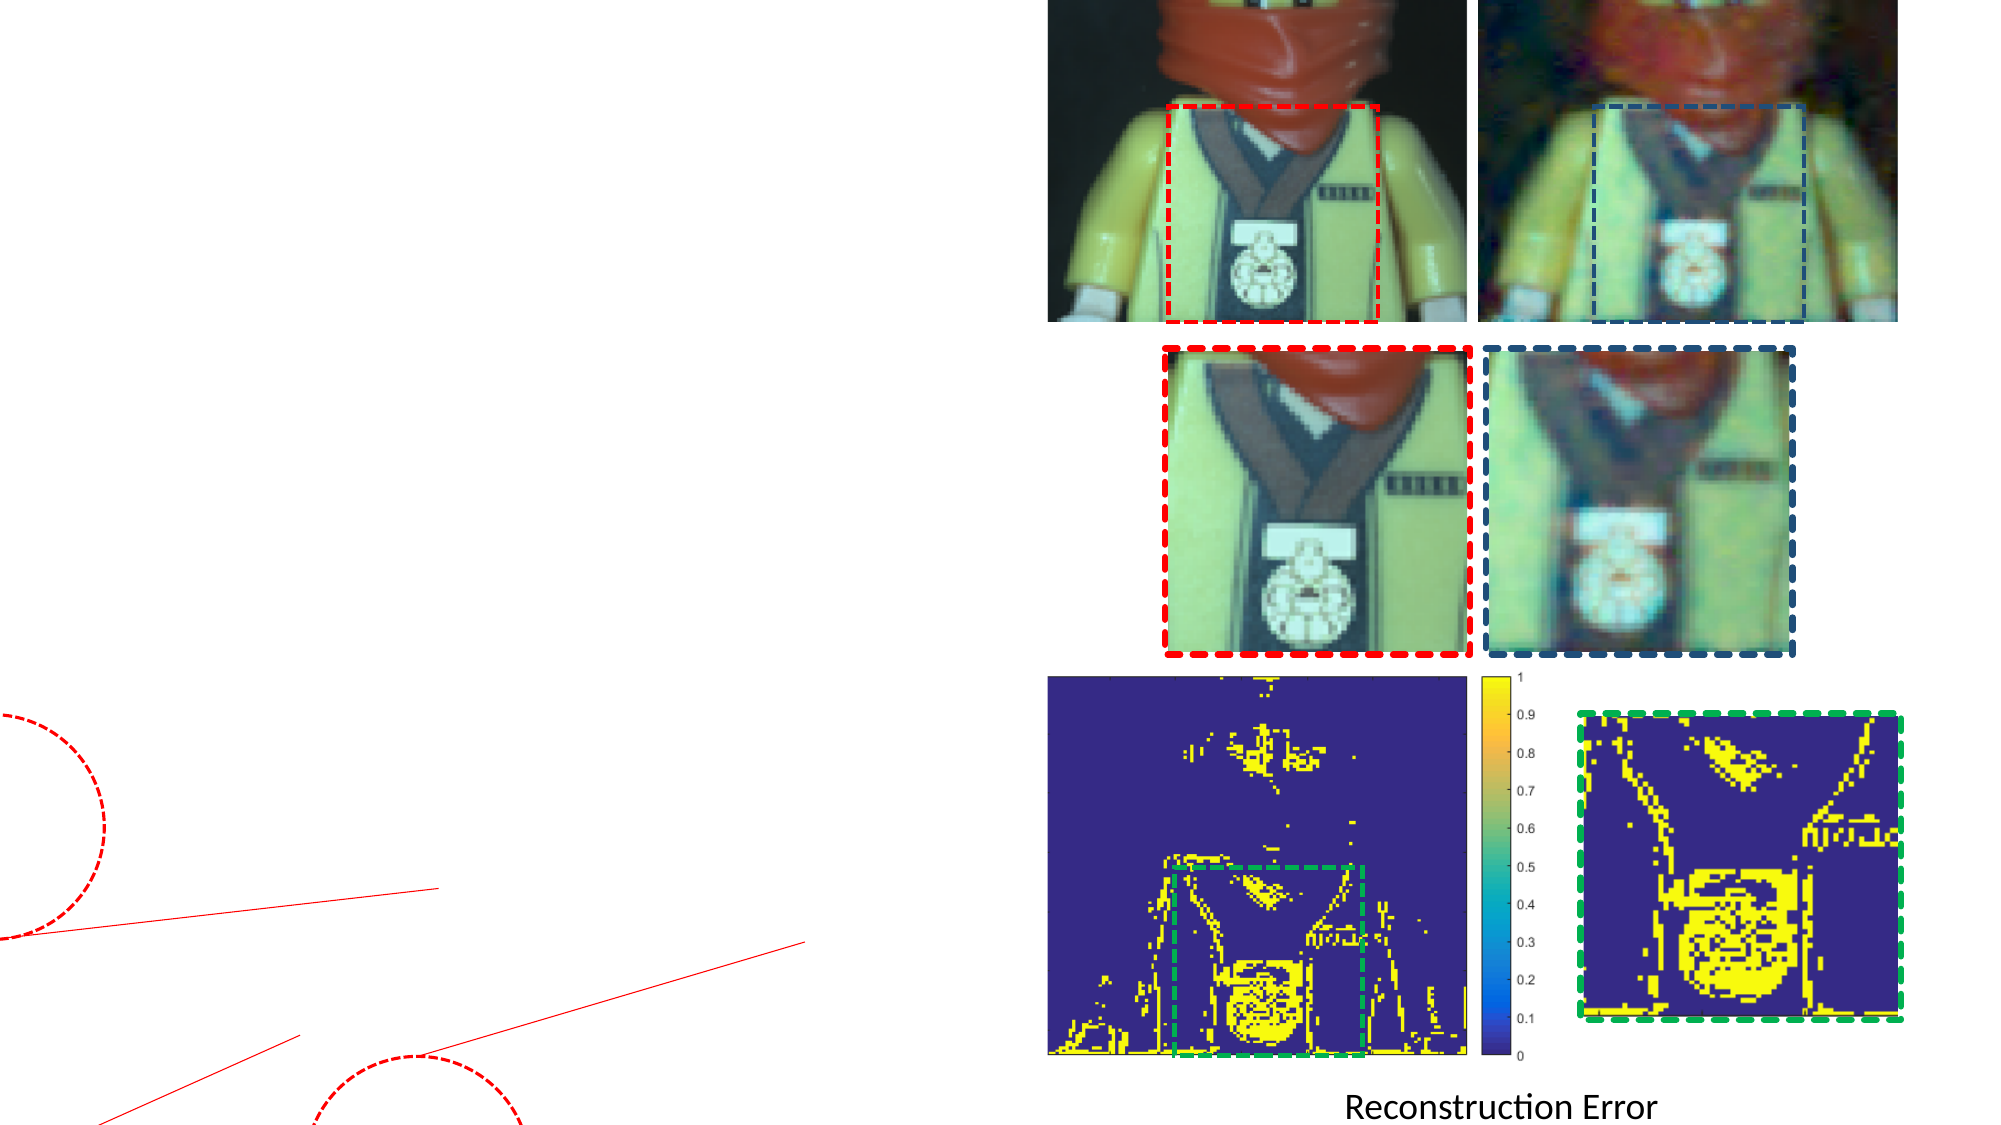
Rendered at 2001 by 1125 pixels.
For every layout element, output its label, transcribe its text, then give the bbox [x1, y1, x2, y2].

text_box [0, 1035, 301, 1125]
picture [1168, 351, 1468, 652]
picture [1488, 351, 1790, 652]
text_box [0, 888, 439, 940]
picture [1047, 0, 1468, 322]
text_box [417, 942, 805, 1057]
picture [1478, 0, 1898, 322]
text_box Reconstruction Error [1329, 1075, 1674, 1125]
text_box [312, 1055, 523, 1125]
picture [1047, 671, 1538, 1062]
picture [1583, 716, 1898, 1017]
text_box [0, 713, 106, 888]
